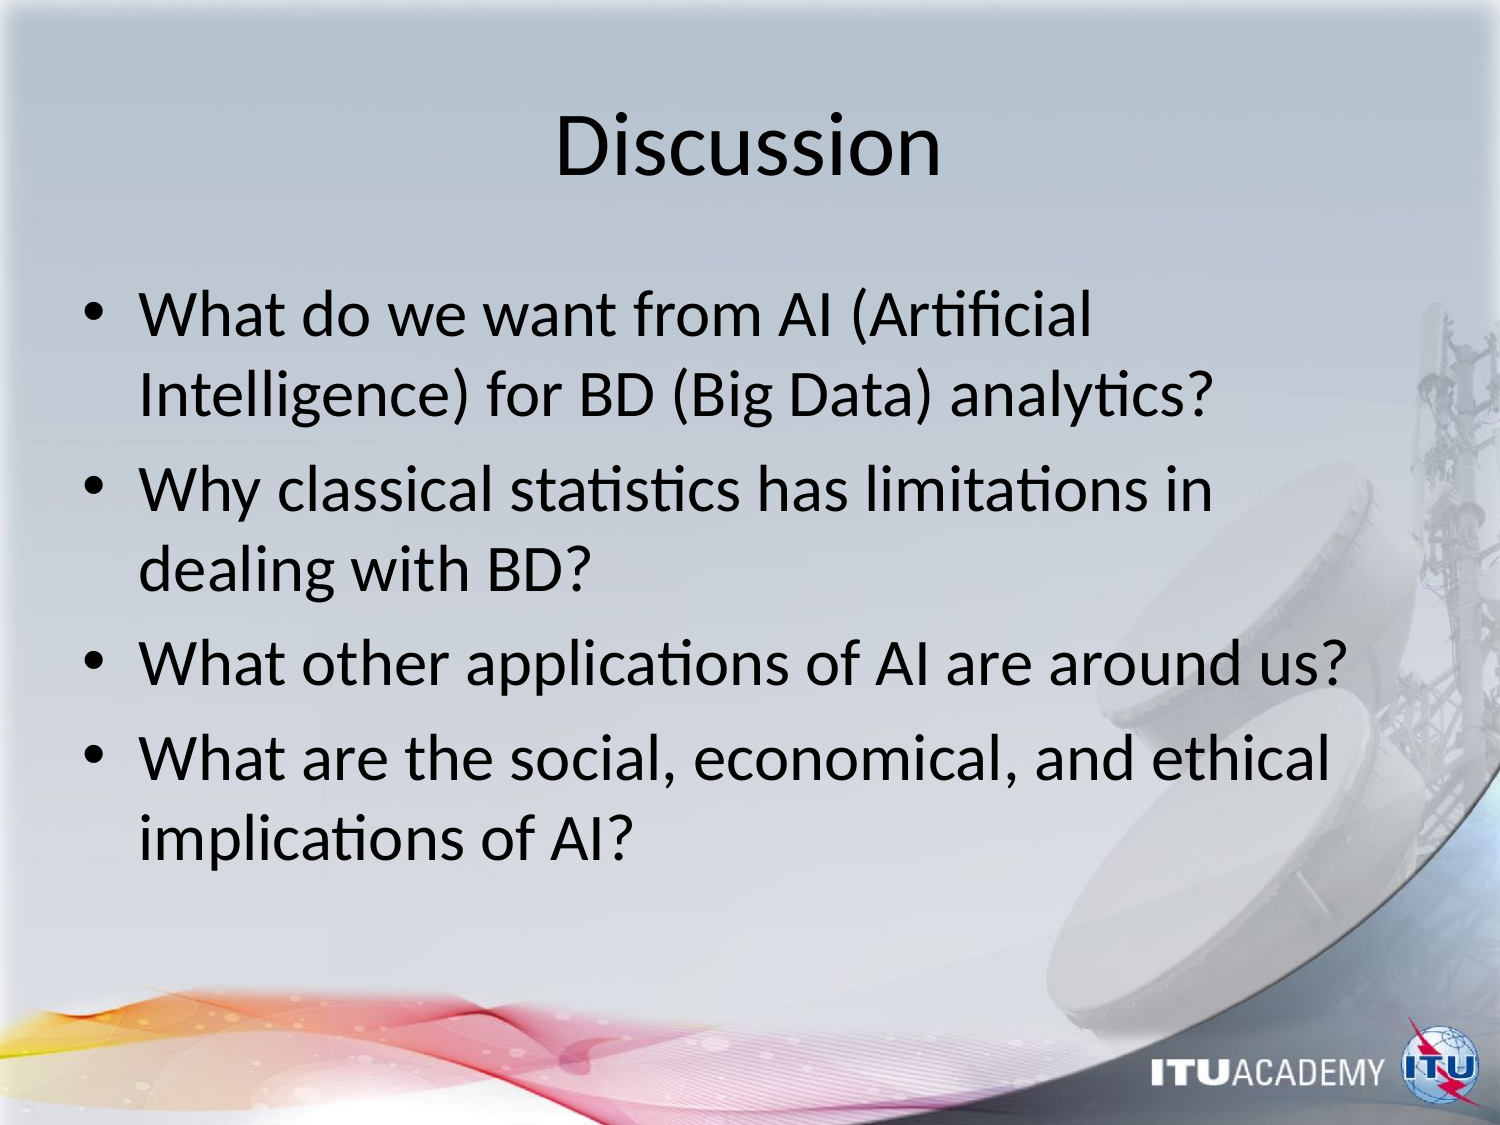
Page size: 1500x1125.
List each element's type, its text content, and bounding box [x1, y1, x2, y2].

title Discussion [74, 44, 1426, 234]
list What do we want from AI (Artificial Intelligence) for BD (Big Data) analytics? Why classical statistics has limitations in dealing with BD? What other applications of AI are around us? What are the social, economical, and ethical implications of AI? [74, 261, 1426, 1006]
picture [0, 0, 1500, 1125]
